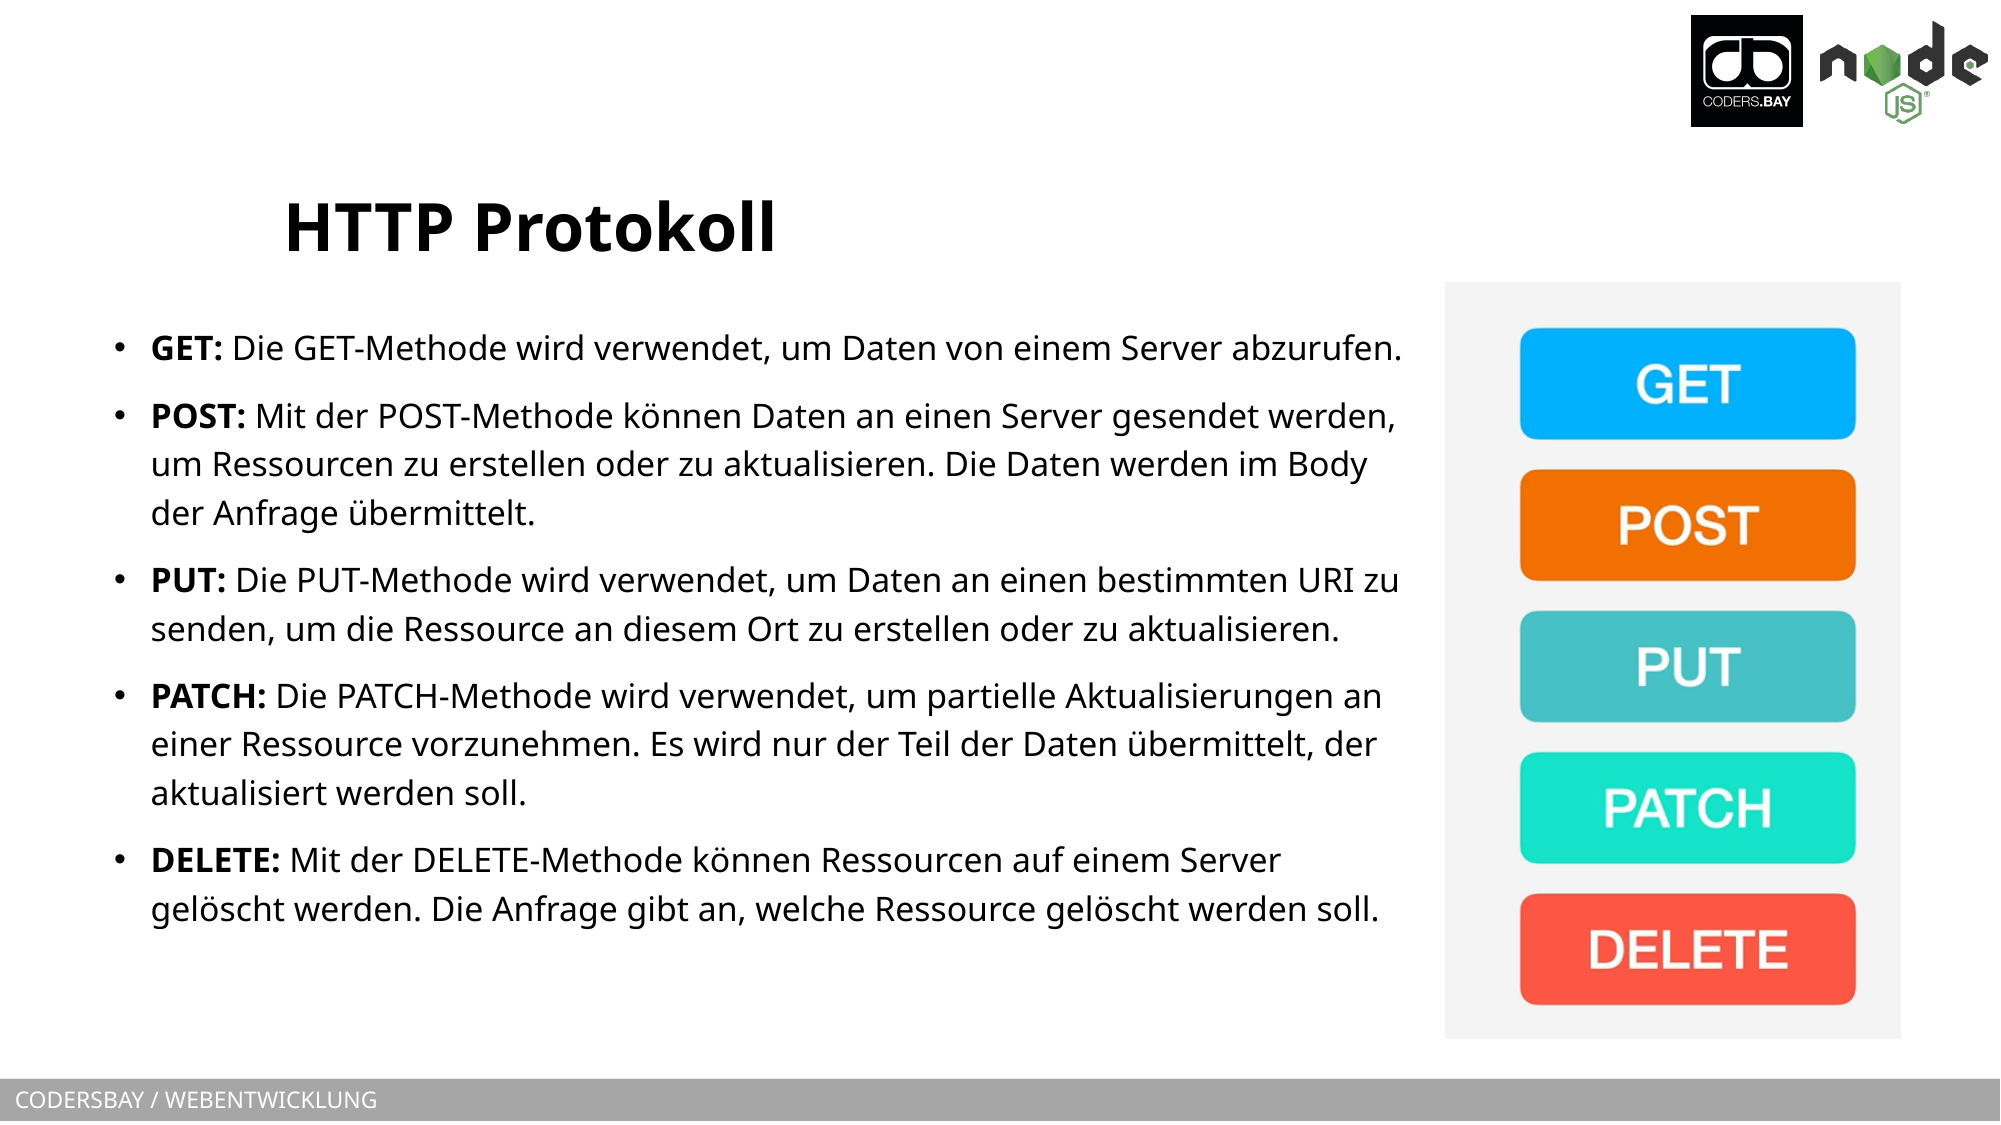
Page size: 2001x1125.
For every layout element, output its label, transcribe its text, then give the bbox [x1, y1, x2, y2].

picture [1691, 15, 1803, 127]
title HTTP Protokoll [268, 112, 1732, 338]
picture [1820, 21, 1988, 124]
picture [1445, 282, 1901, 1039]
list GET: Die GET-Methode wird verwendet, um Daten von einem Server abzurufen. POST: Mit der POST-Methode können Daten an einen Server gesendet werden, um Ressourcen zu erstellen oder zu aktualisieren. Die Daten werden im Body der Anfrage übermittelt. PUT: Die PUT-Methode wird verwendet, um Daten an einen bestimmten URI zu senden, um die Ressource an diesem Ort zu erstellen oder zu aktualisieren. PATCH: Die PATCH-Methode wird verwendet, um partielle Aktualisierungen an einer Ressource vorzunehmen. Es wird nur der Teil der Daten übermittelt, der aktualisiert werden soll. DELETE: Mit der DELETE-Methode können Ressourcen auf einem Server gelöscht werden. Die Anfrage gibt an, welche Ressource gelöscht werden soll. [99, 311, 1425, 1017]
